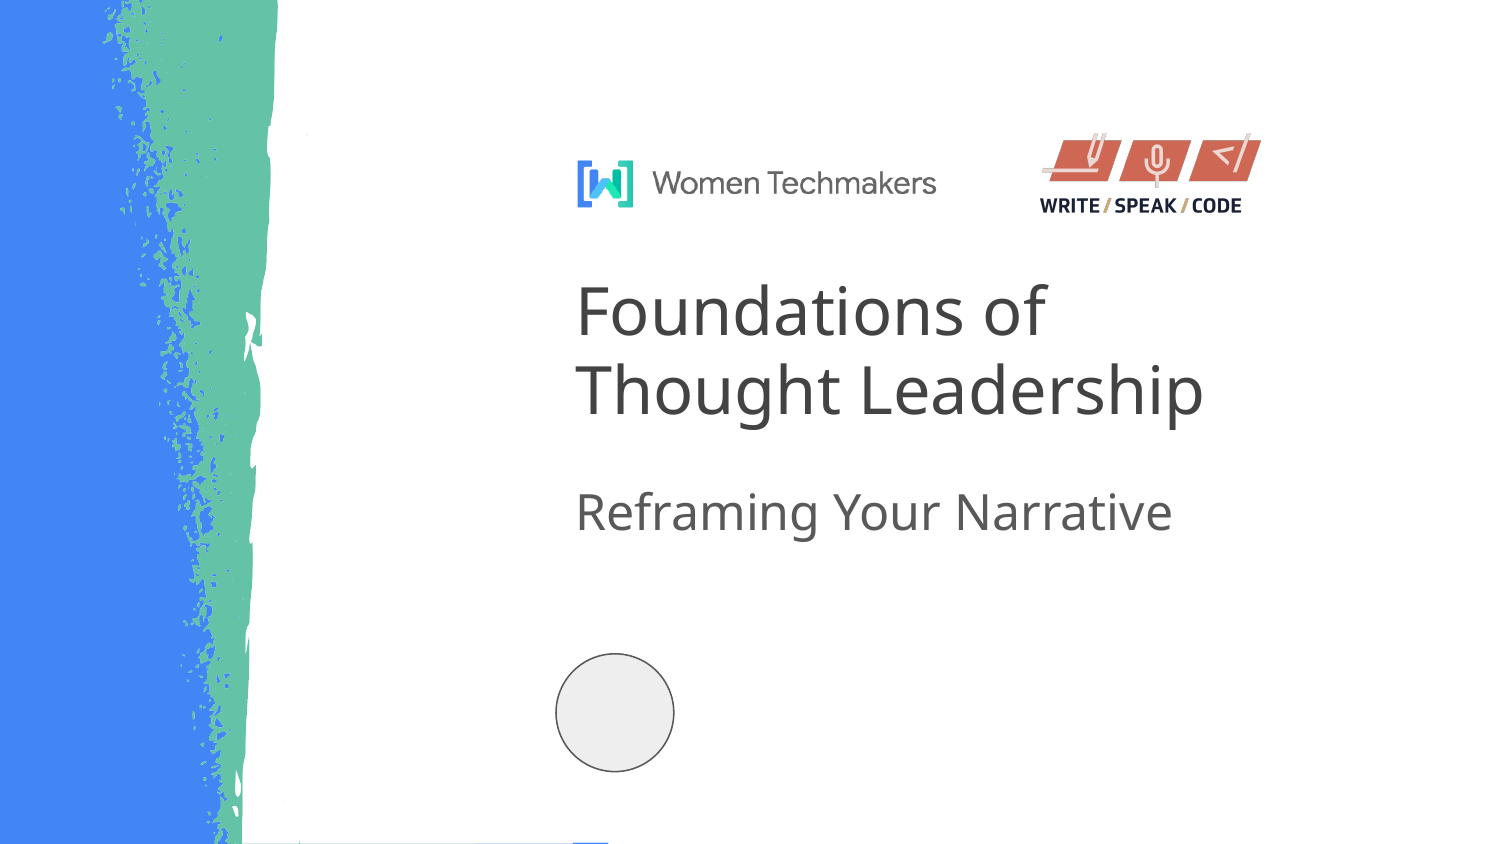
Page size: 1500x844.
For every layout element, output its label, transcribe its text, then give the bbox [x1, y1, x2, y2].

title Foundations of Thought Leadership [559, 253, 1257, 449]
text_box [556, 653, 674, 772]
subtitle Reframing Your Narrative [559, 464, 1251, 595]
picture [0, 0, 1500, 844]
